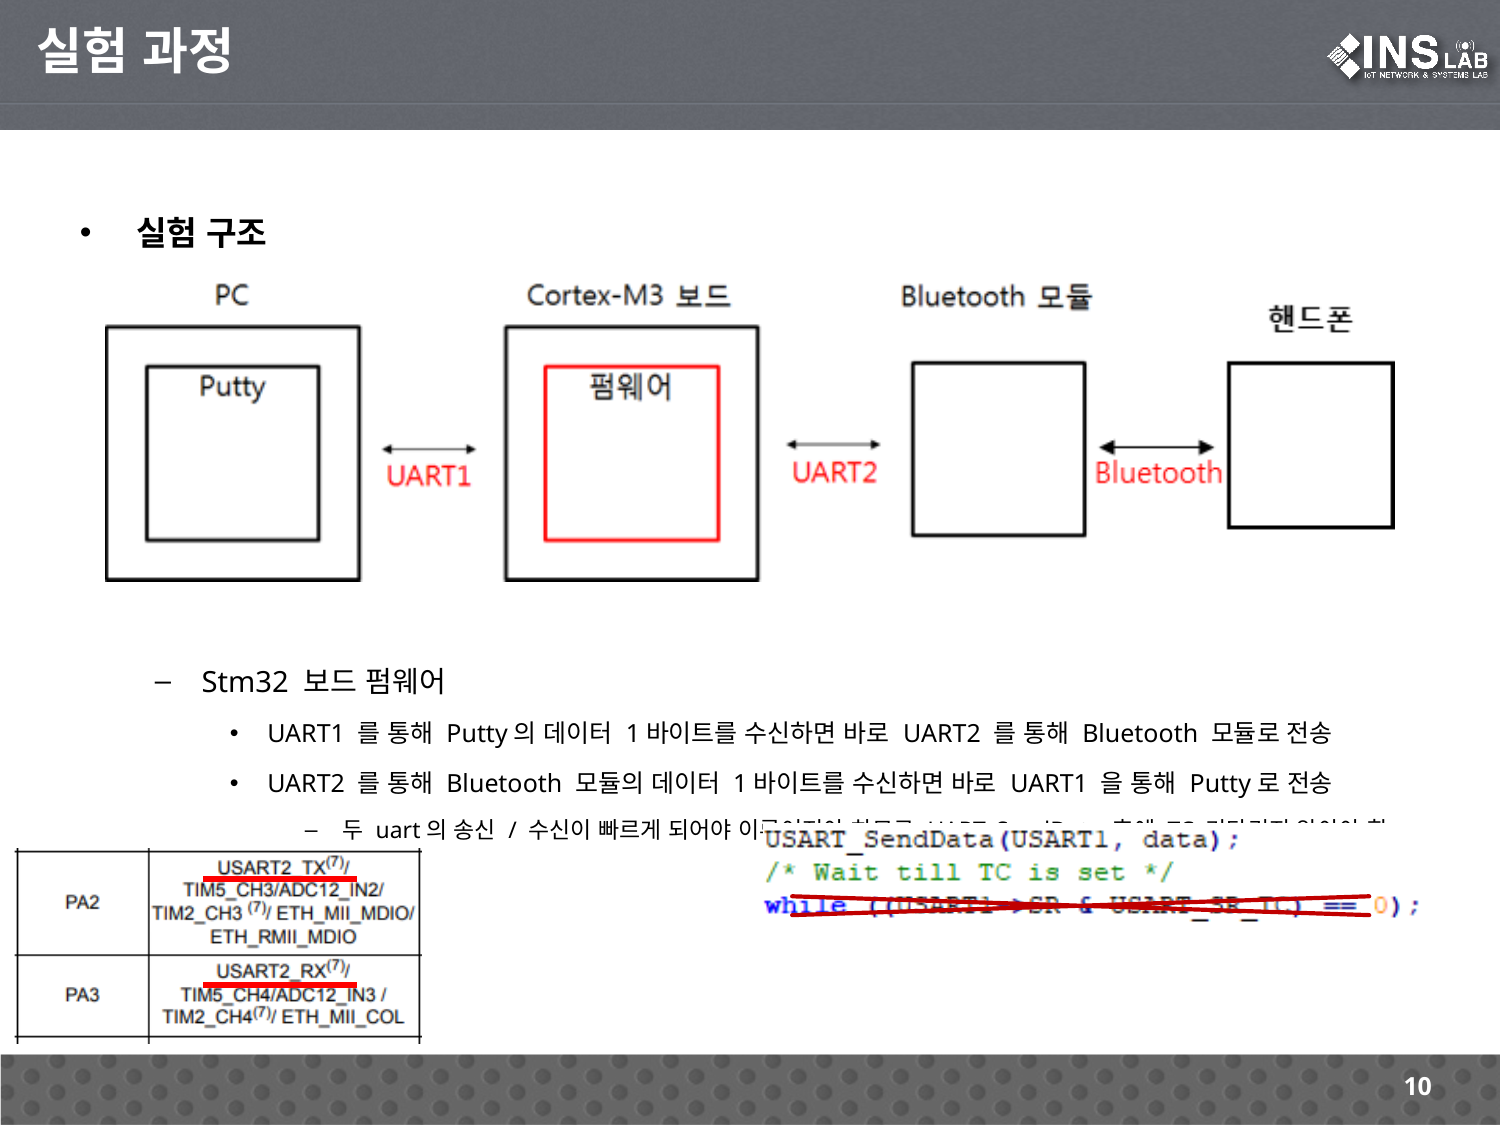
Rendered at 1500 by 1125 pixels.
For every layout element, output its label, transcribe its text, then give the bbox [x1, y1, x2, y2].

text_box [525, 823, 1500, 925]
picture [104, 266, 1396, 582]
slide_number 10 [1096, 1057, 1447, 1118]
list 실험 구조 Stm32 보드 펌웨어 UART1 를 통해 Putty의 데이터 1바이트를 수신하면 바로 UART2 를 통해 Bluetooth 모듈로 전송 UART2 를 통해 Bluetooth 모듈의 데이터 1바이트를 수신하면 바로 UART1 을 통해 Putty로 전송 두 uart의 송신 / 수신이 빠르게 되어야 이루어져야 하므로 UART_SendData 후에 TC 기다리지 않아야 함 [64, 184, 1447, 1035]
picture [1327, 11, 1500, 101]
list 실험 과정 [21, 12, 550, 102]
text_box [14, 847, 423, 1044]
